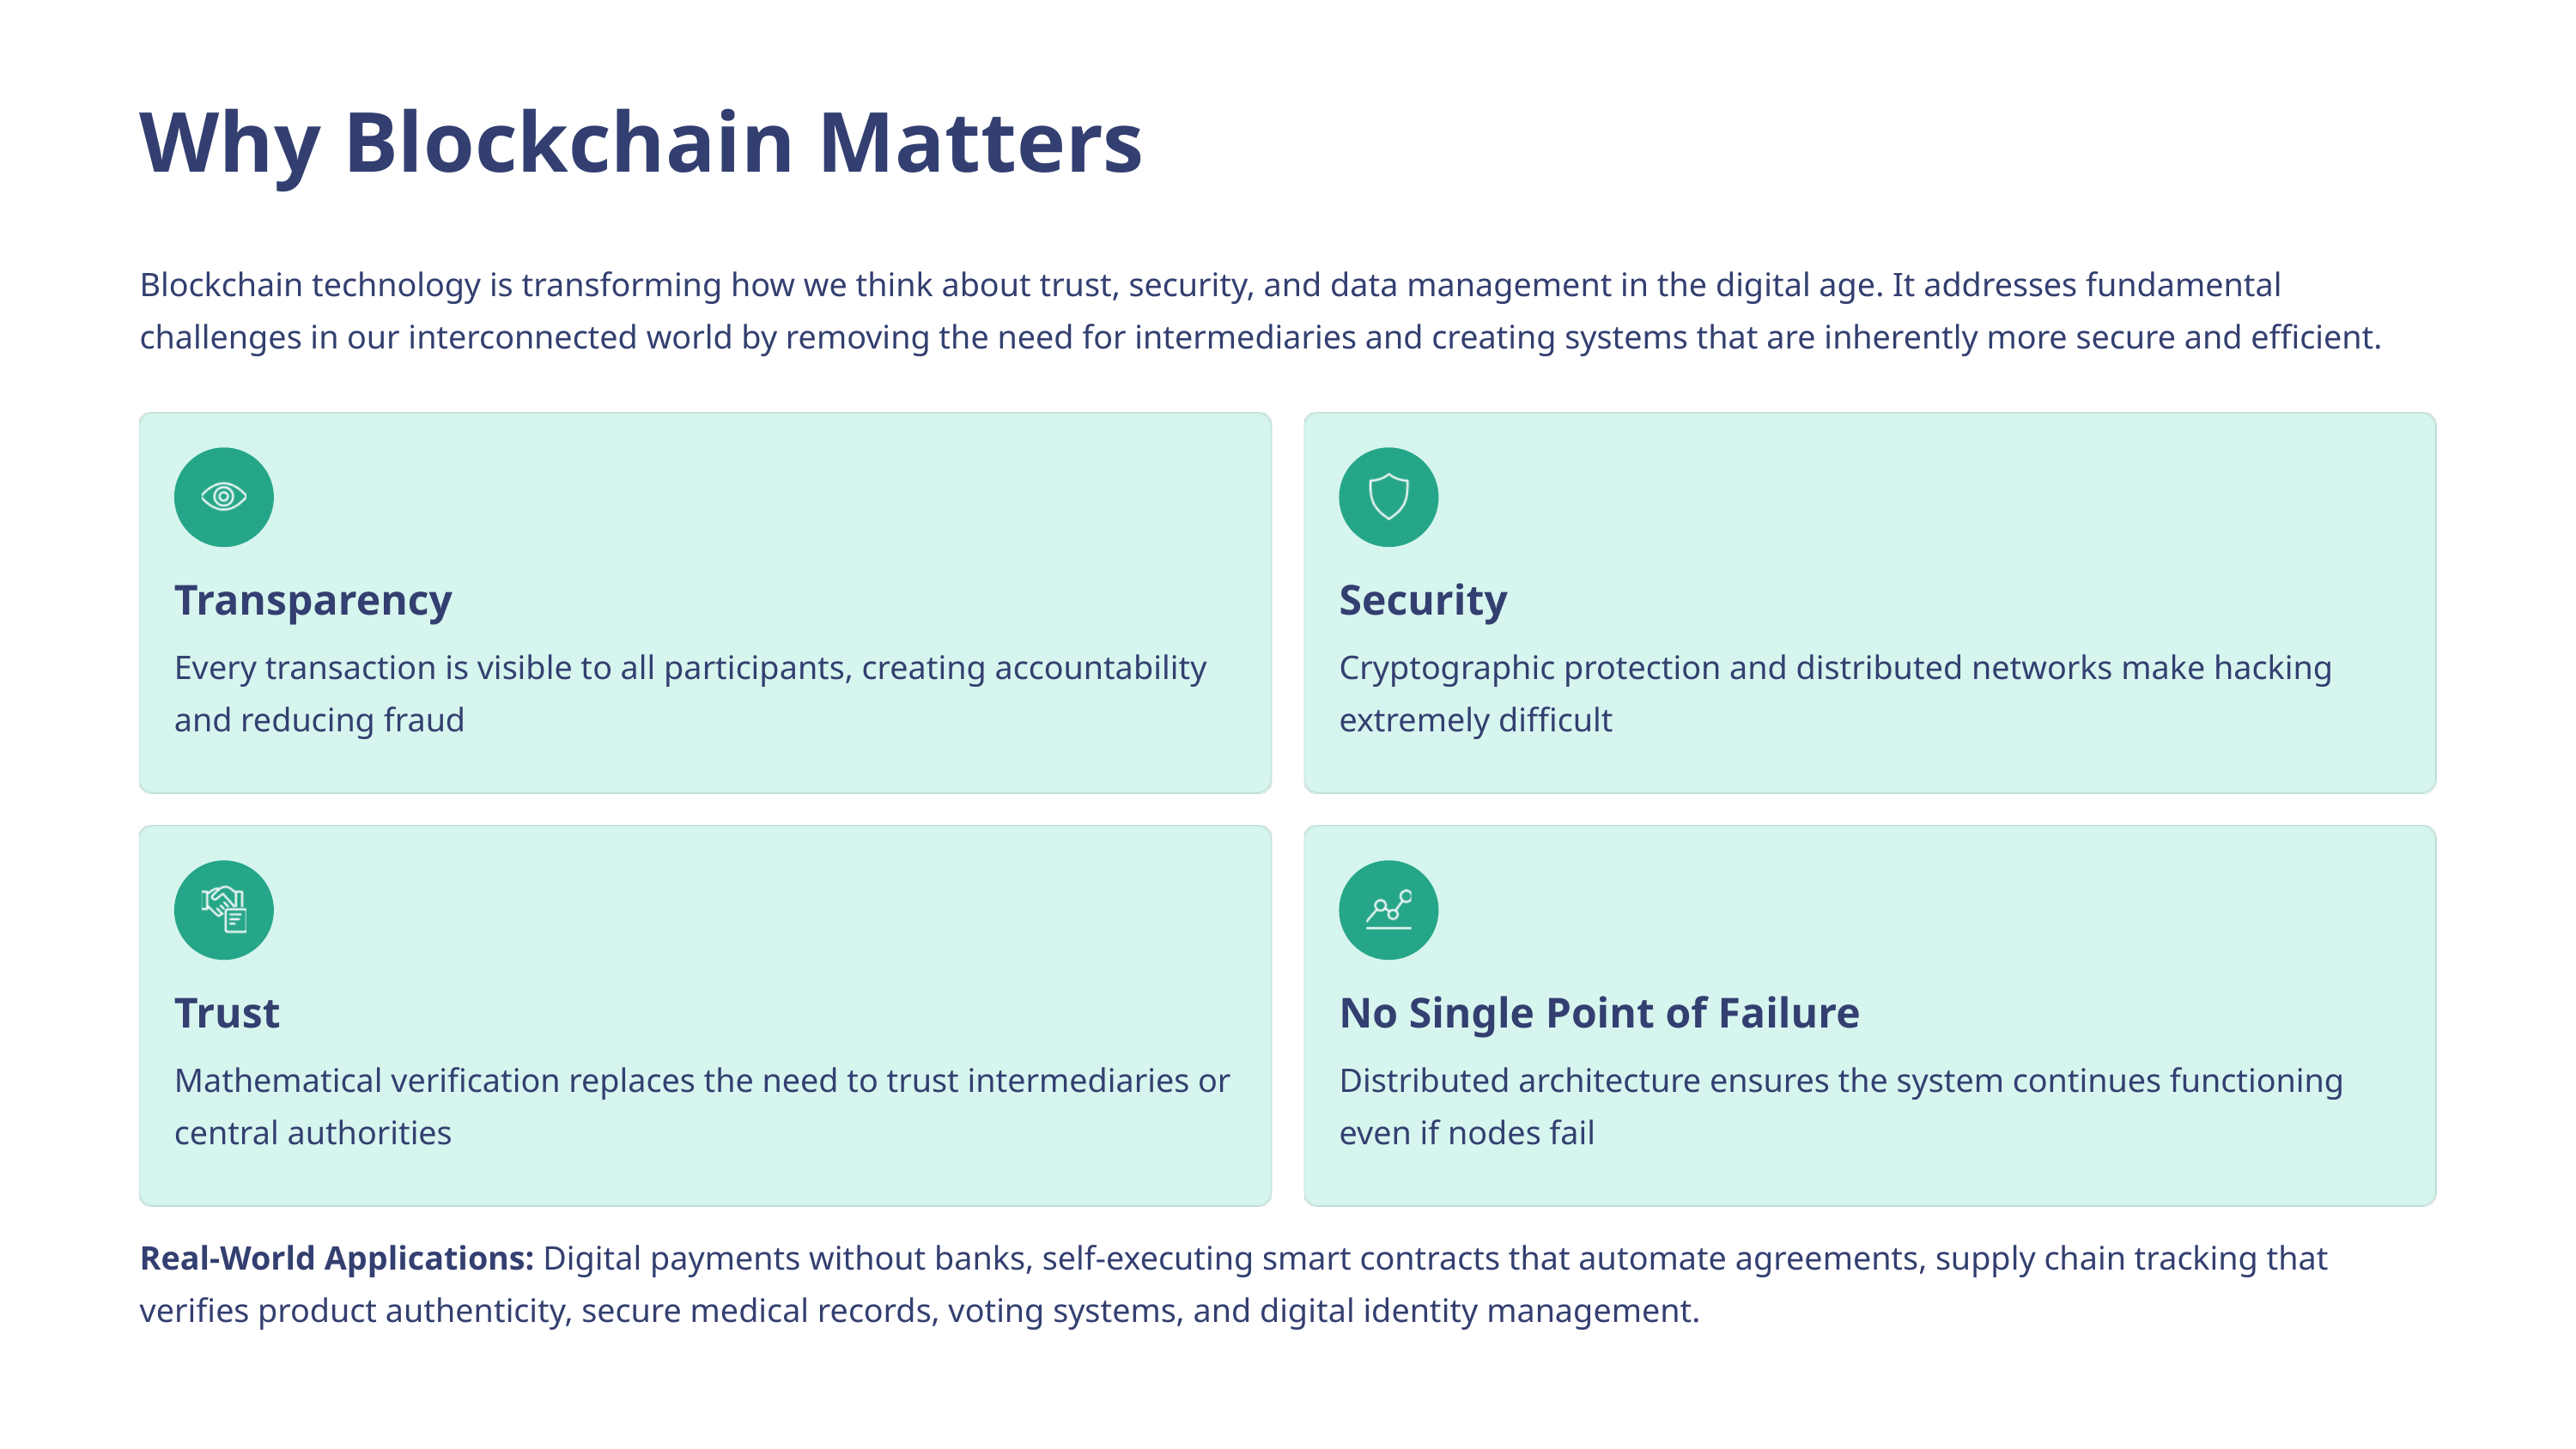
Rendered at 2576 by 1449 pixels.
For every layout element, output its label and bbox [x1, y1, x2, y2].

text_box [0, 0, 2576, 1449]
text_box [201, 469, 247, 526]
text_box [201, 882, 247, 939]
text_box [1366, 882, 1412, 939]
text_box [1339, 860, 1439, 961]
text_box [173, 447, 275, 548]
text_box [173, 860, 275, 961]
text_box [1366, 469, 1412, 526]
text_box [1339, 447, 1439, 548]
